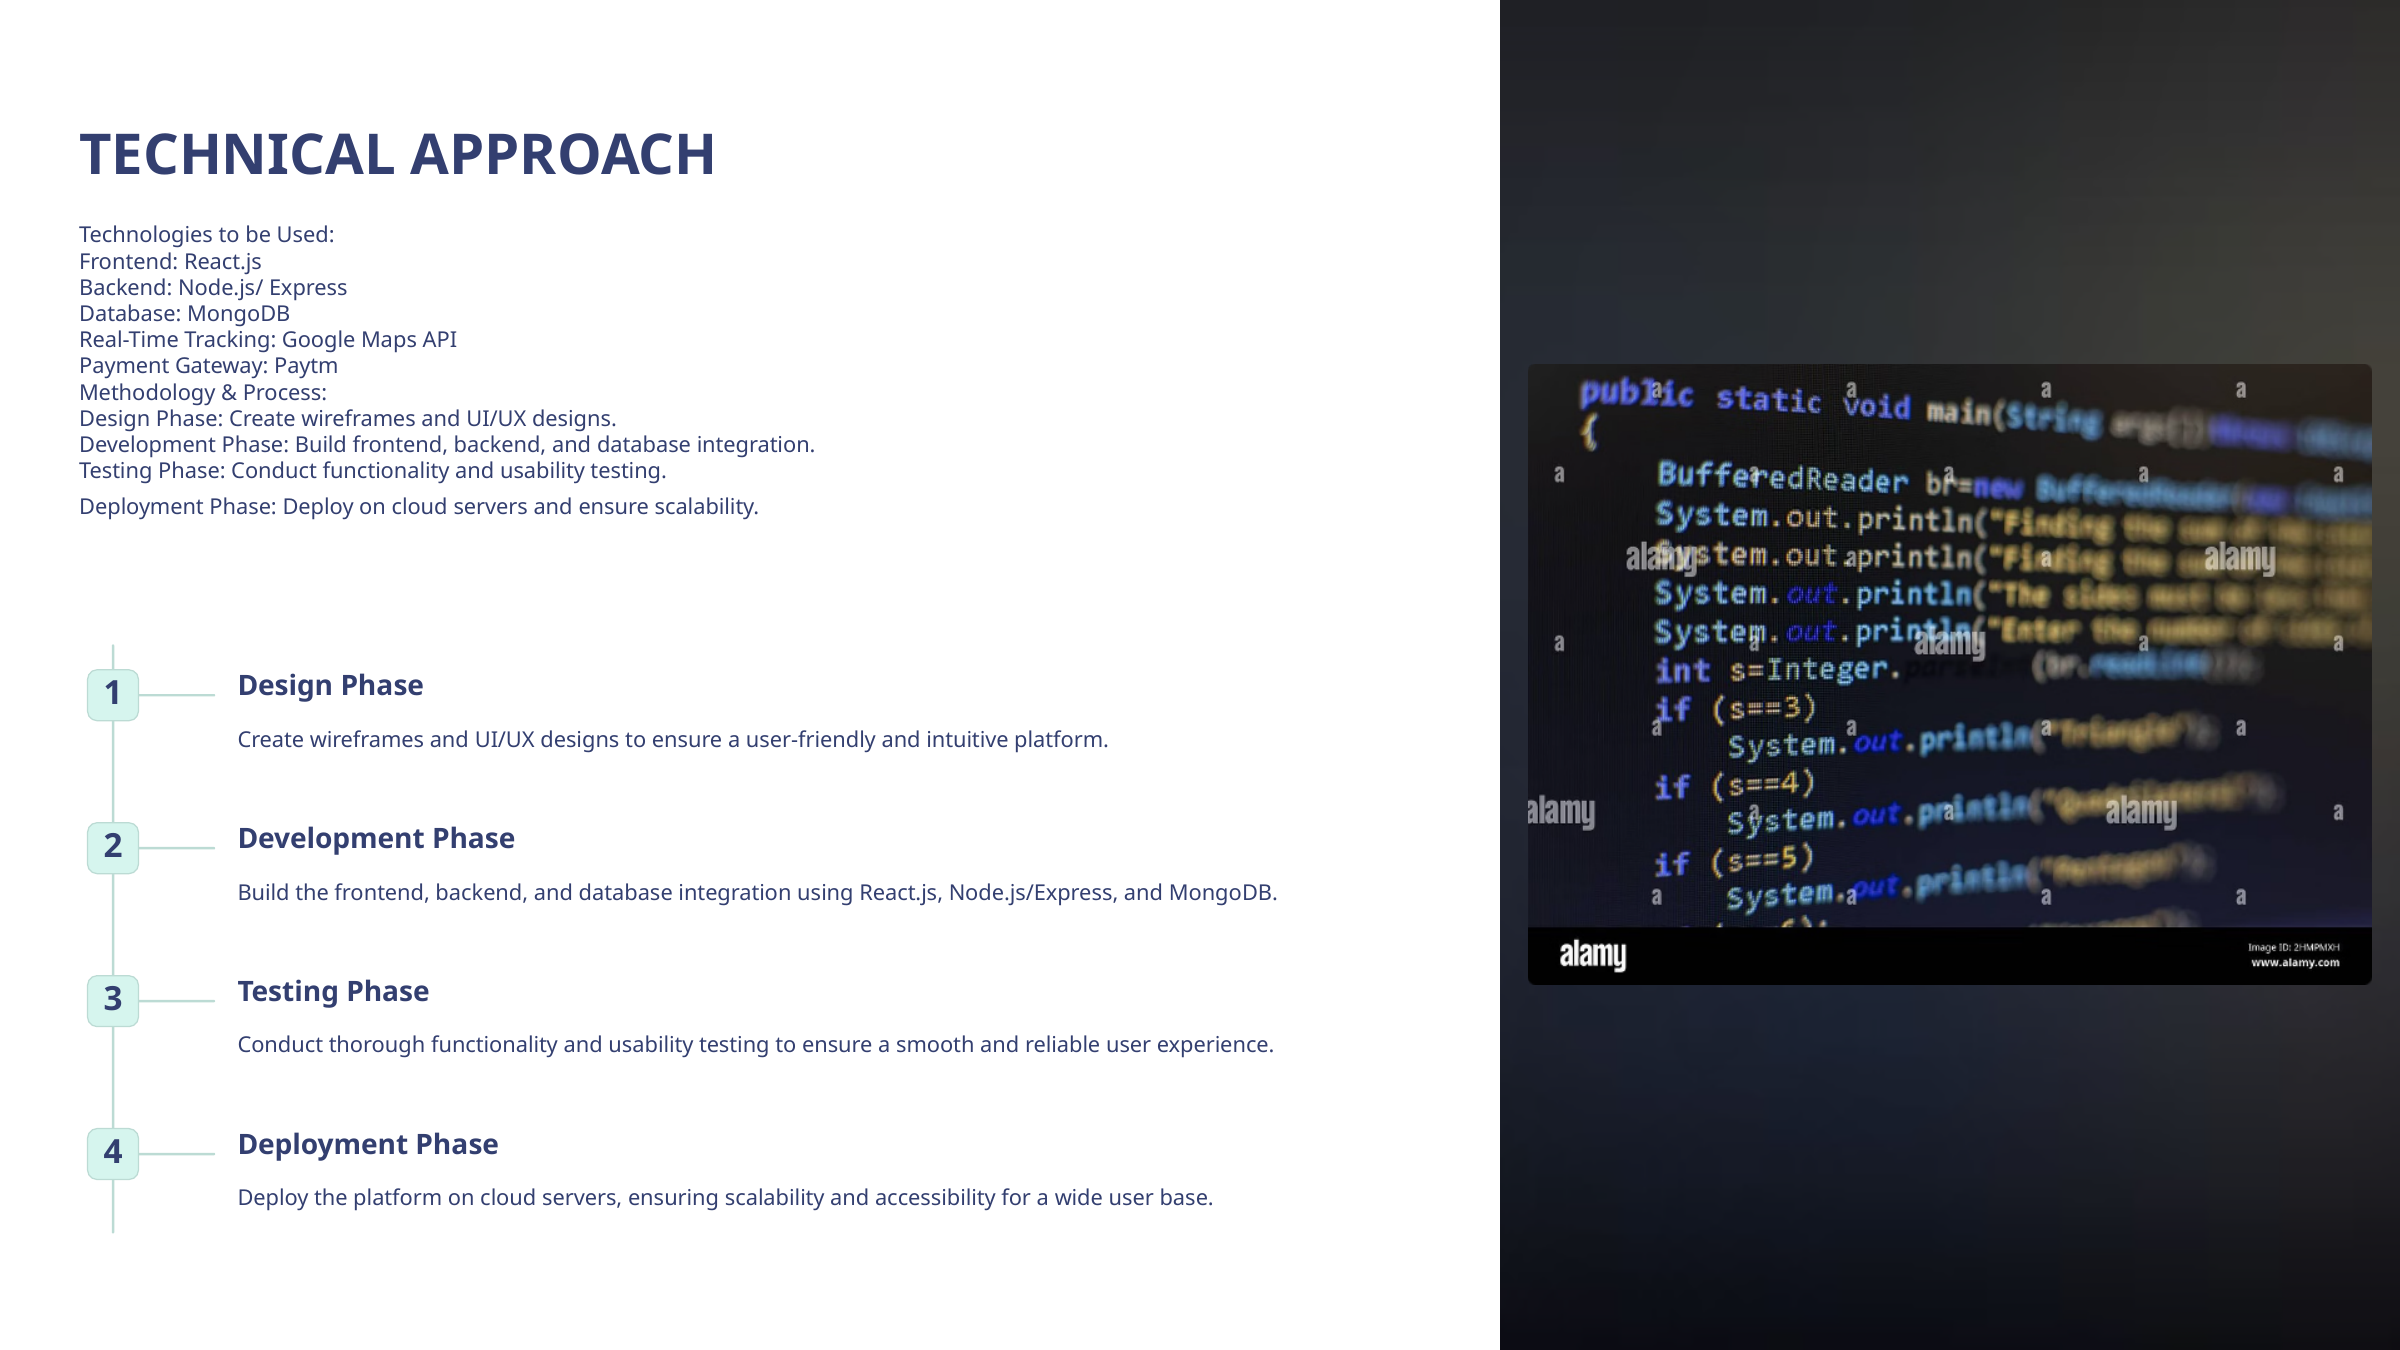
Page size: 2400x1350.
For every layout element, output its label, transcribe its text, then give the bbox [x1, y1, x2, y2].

text_box [87, 975, 139, 1027]
text_box Deploy the platform on cloud servers, ensuring scalability and accessibility for a wide user base. [237, 1174, 1421, 1211]
text_box Conduct thorough functionality and usability testing to ensure a smooth and reliable user experience. [237, 1021, 1421, 1058]
text_box [111, 721, 115, 822]
text_box [87, 669, 139, 721]
text_box [87, 1128, 139, 1180]
text_box 1 [104, 678, 122, 713]
text_box [87, 822, 139, 874]
text_box TECHNICAL APPROACH [79, 116, 912, 188]
text_box [111, 1180, 115, 1234]
text_box [111, 644, 115, 669]
text_box [111, 1027, 115, 1128]
text_box Technologies to be Used: Frontend: React.js Backend: Node.js/ Express Database: MongoDB Real-Time Tracking: Google Maps API Payment Gateway: Paytm Methodology & Process: Design Phase: Create wireframes and UI/UX designs. Development Phase: Build frontend, backend, and database integration. Testing Phase: Conduct functionality and usability testing. Deployment Phase: Deploy on cloud servers and ensure scalability. [79, 221, 1421, 619]
text_box 4 [98, 1137, 128, 1171]
text_box Testing Phase [237, 972, 521, 1009]
text_box [111, 874, 115, 975]
text_box Create wireframes and UI/UX designs to ensure a user-friendly and intuitive platform. [237, 715, 1421, 753]
picture [1499, 0, 2400, 1350]
text_box [139, 999, 216, 1003]
text_box Design Phase [237, 667, 521, 703]
text_box Development Phase [237, 819, 591, 856]
text_box [139, 846, 216, 850]
text_box 2 [98, 831, 128, 866]
text_box Build the frontend, backend, and database integration using React.js, Node.js/Express, and MongoDB. [237, 868, 1421, 906]
text_box Deployment Phase [237, 1125, 571, 1162]
text_box [139, 1152, 216, 1156]
text_box 3 [98, 984, 128, 1018]
